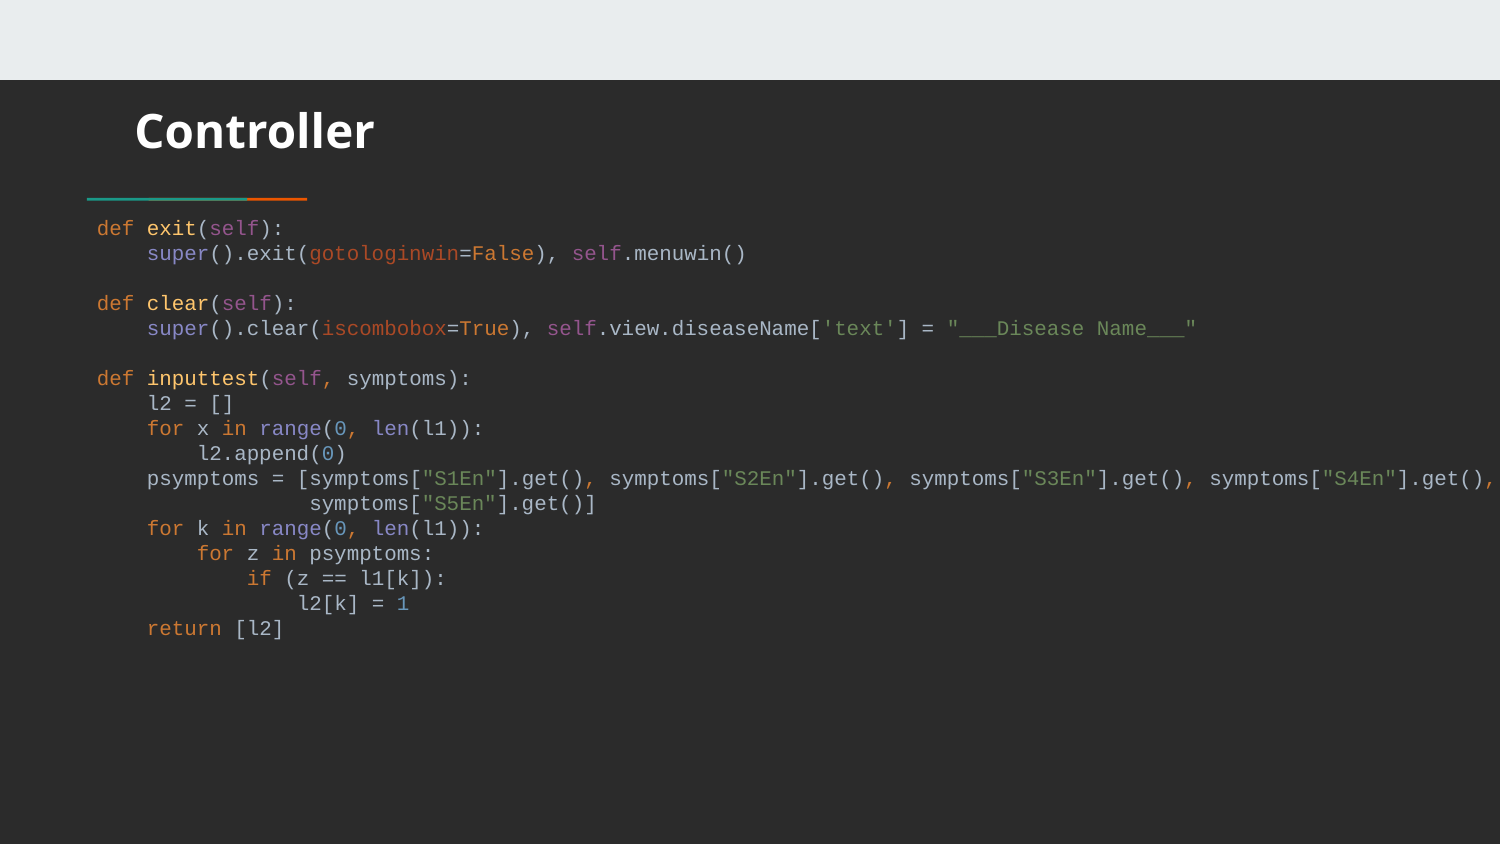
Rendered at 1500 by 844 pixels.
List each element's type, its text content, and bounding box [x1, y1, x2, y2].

title Controller [119, 86, 1381, 174]
text_box def exit(self): super().exit(gotologinwin=False), self.menuwin() def clear(self): super().clear(iscombobox=True), self.view.diseaseName['text'] = "___Disease Name___" def inputtest(self, symptoms): l2 = [] for x in range(0, len(l1)): l2.append(0) psymptoms = [symptoms["S1En"].get(), symptoms["S2En"].get(), symptoms["S3En"].get(), symptoms["S4En"].get(), symptoms["S5En"].get()] for k in range(0, len(l1)): for z in psymptoms: if (z == l1[k]): l2[k] = 1 return [l2] [44, 199, 1500, 680]
